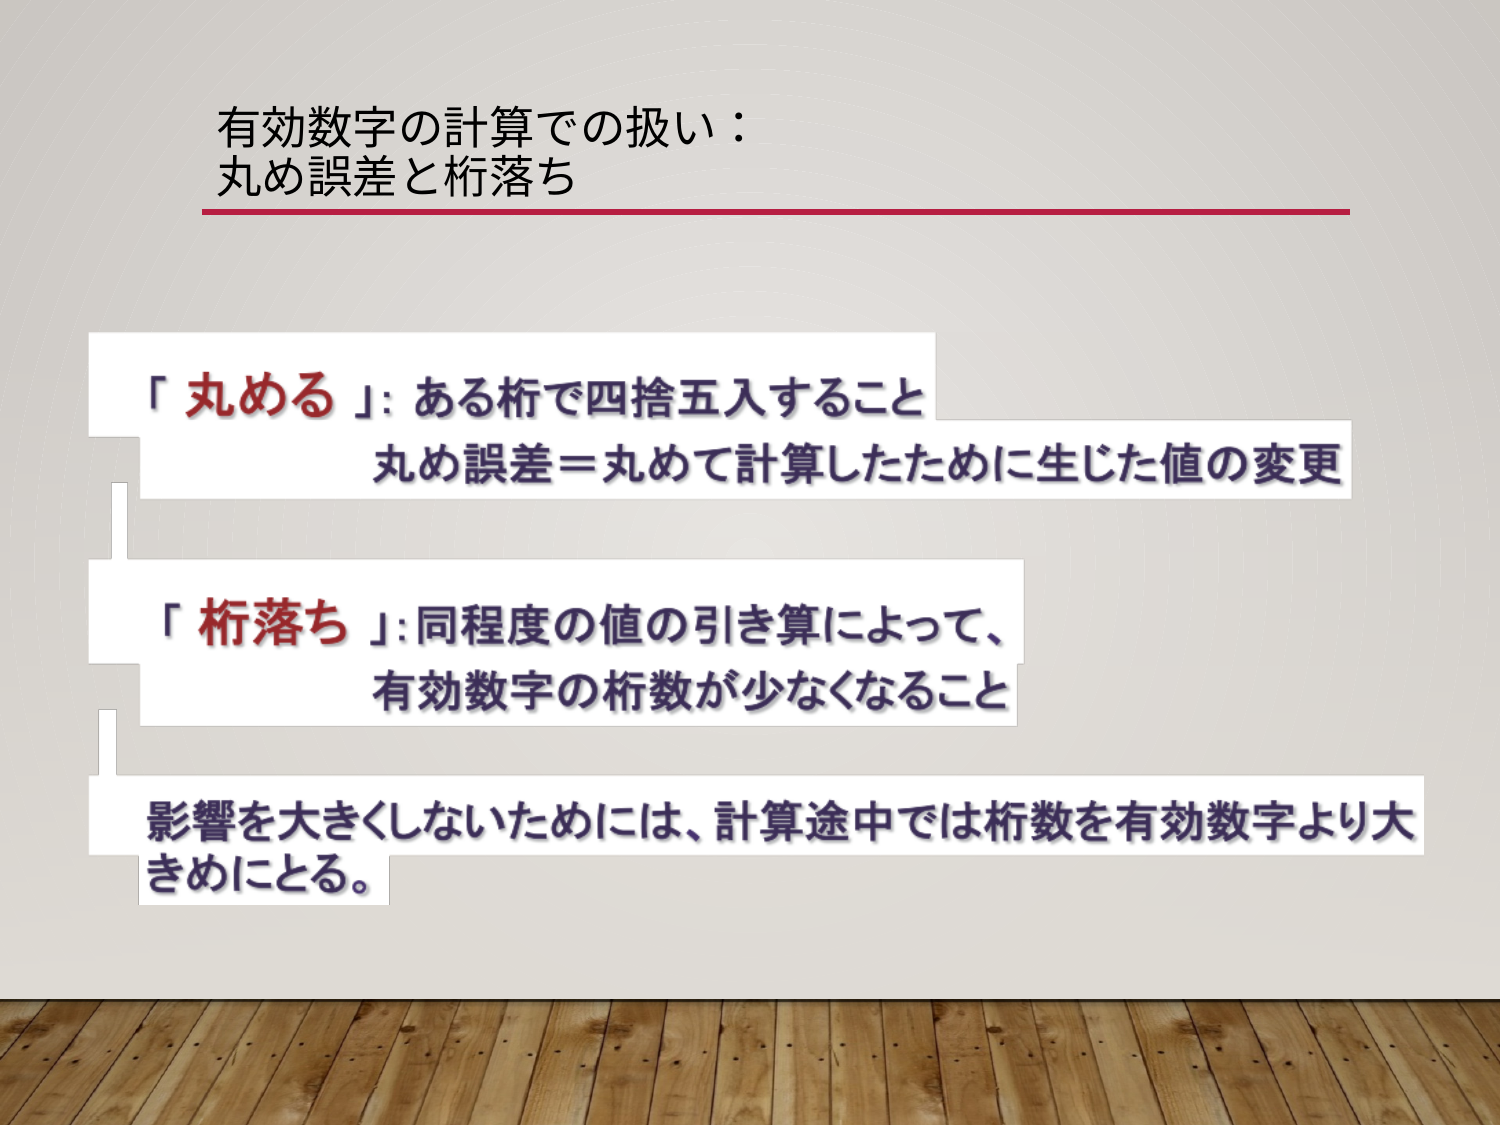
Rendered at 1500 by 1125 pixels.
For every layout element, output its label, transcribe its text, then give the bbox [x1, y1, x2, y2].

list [88, 332, 1426, 905]
title 有効数字の計算での扱い： 丸め誤差と桁落ち [201, 98, 1350, 212]
picture [0, 999, 1500, 1125]
